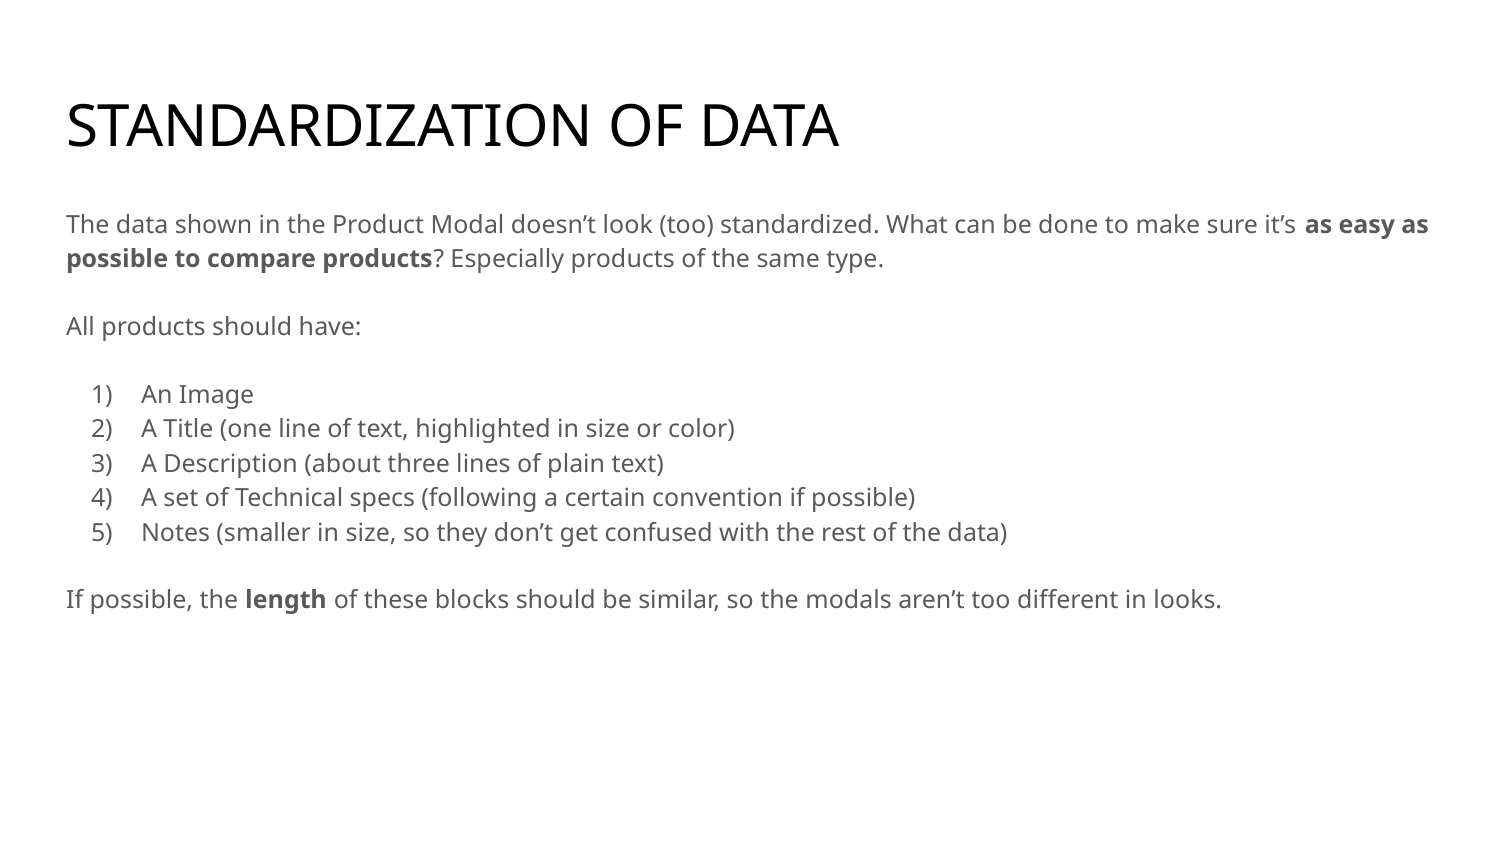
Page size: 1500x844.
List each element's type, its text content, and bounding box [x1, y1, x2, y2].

list The data shown in the Product Modal doesn’t look (too) standardized. What can be done to make sure it’s as easy as possible to compare products? Especially products of the same type. All products should have: An Image A Title (one line of text, highlighted in size or color) A Description (about three lines of plain text) A set of Technical specs (following a certain convention if possible) Notes (smaller in size, so they don’t get confused with the rest of the data) If possible, the length of these blocks should be similar, so the modals aren’t too different in looks. [51, 189, 1449, 750]
title STANDARDIZATION OF DATA [51, 72, 1449, 167]
